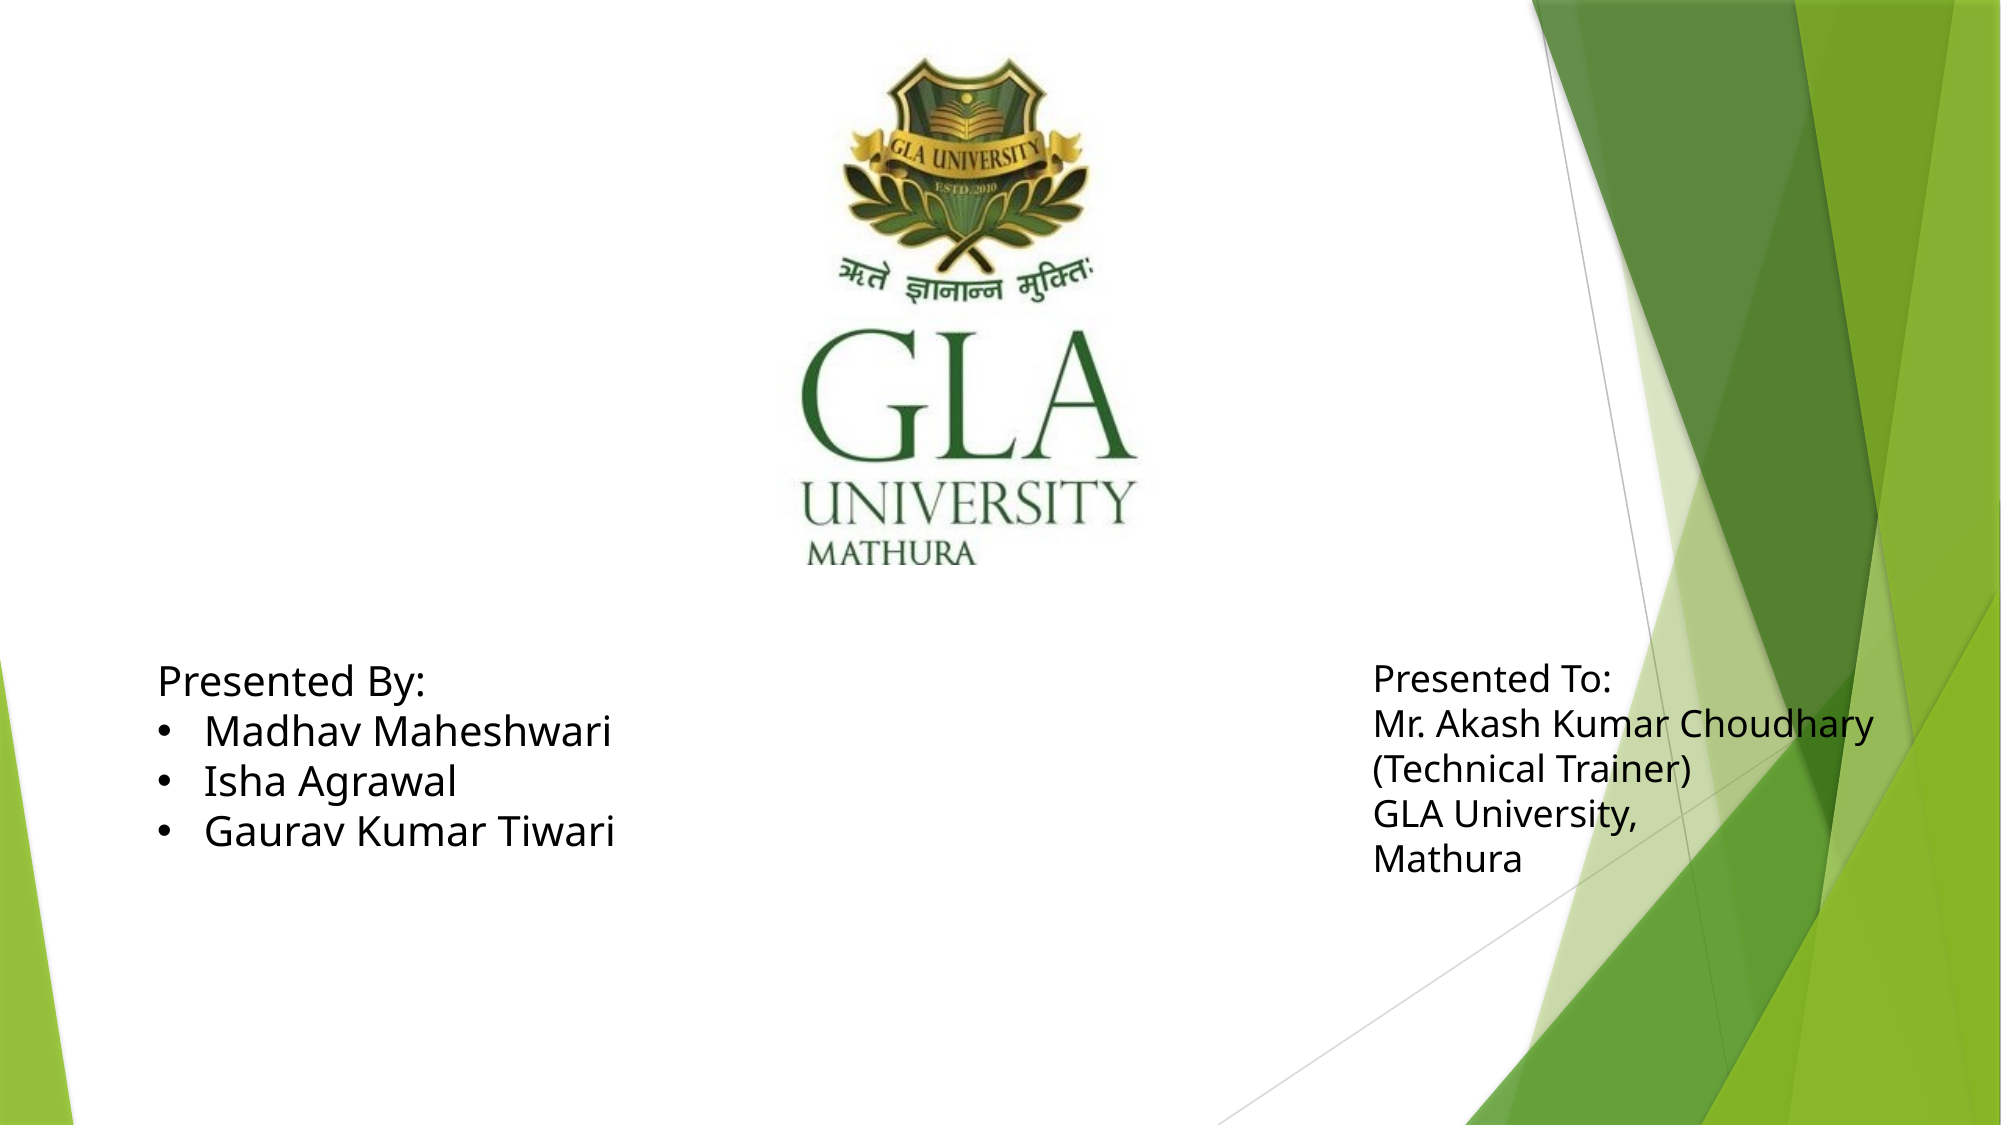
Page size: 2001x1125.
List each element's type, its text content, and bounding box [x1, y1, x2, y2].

text_box Presented To: Mr. Akash Kumar Choudhary (Technical Trainer) GLA University, Mathura [1357, 647, 2000, 888]
text_box Presented By: Madhav Maheshwari Isha Agrawal Gaurav Kumar Tiwari [142, 647, 1075, 863]
picture [526, 40, 1409, 566]
